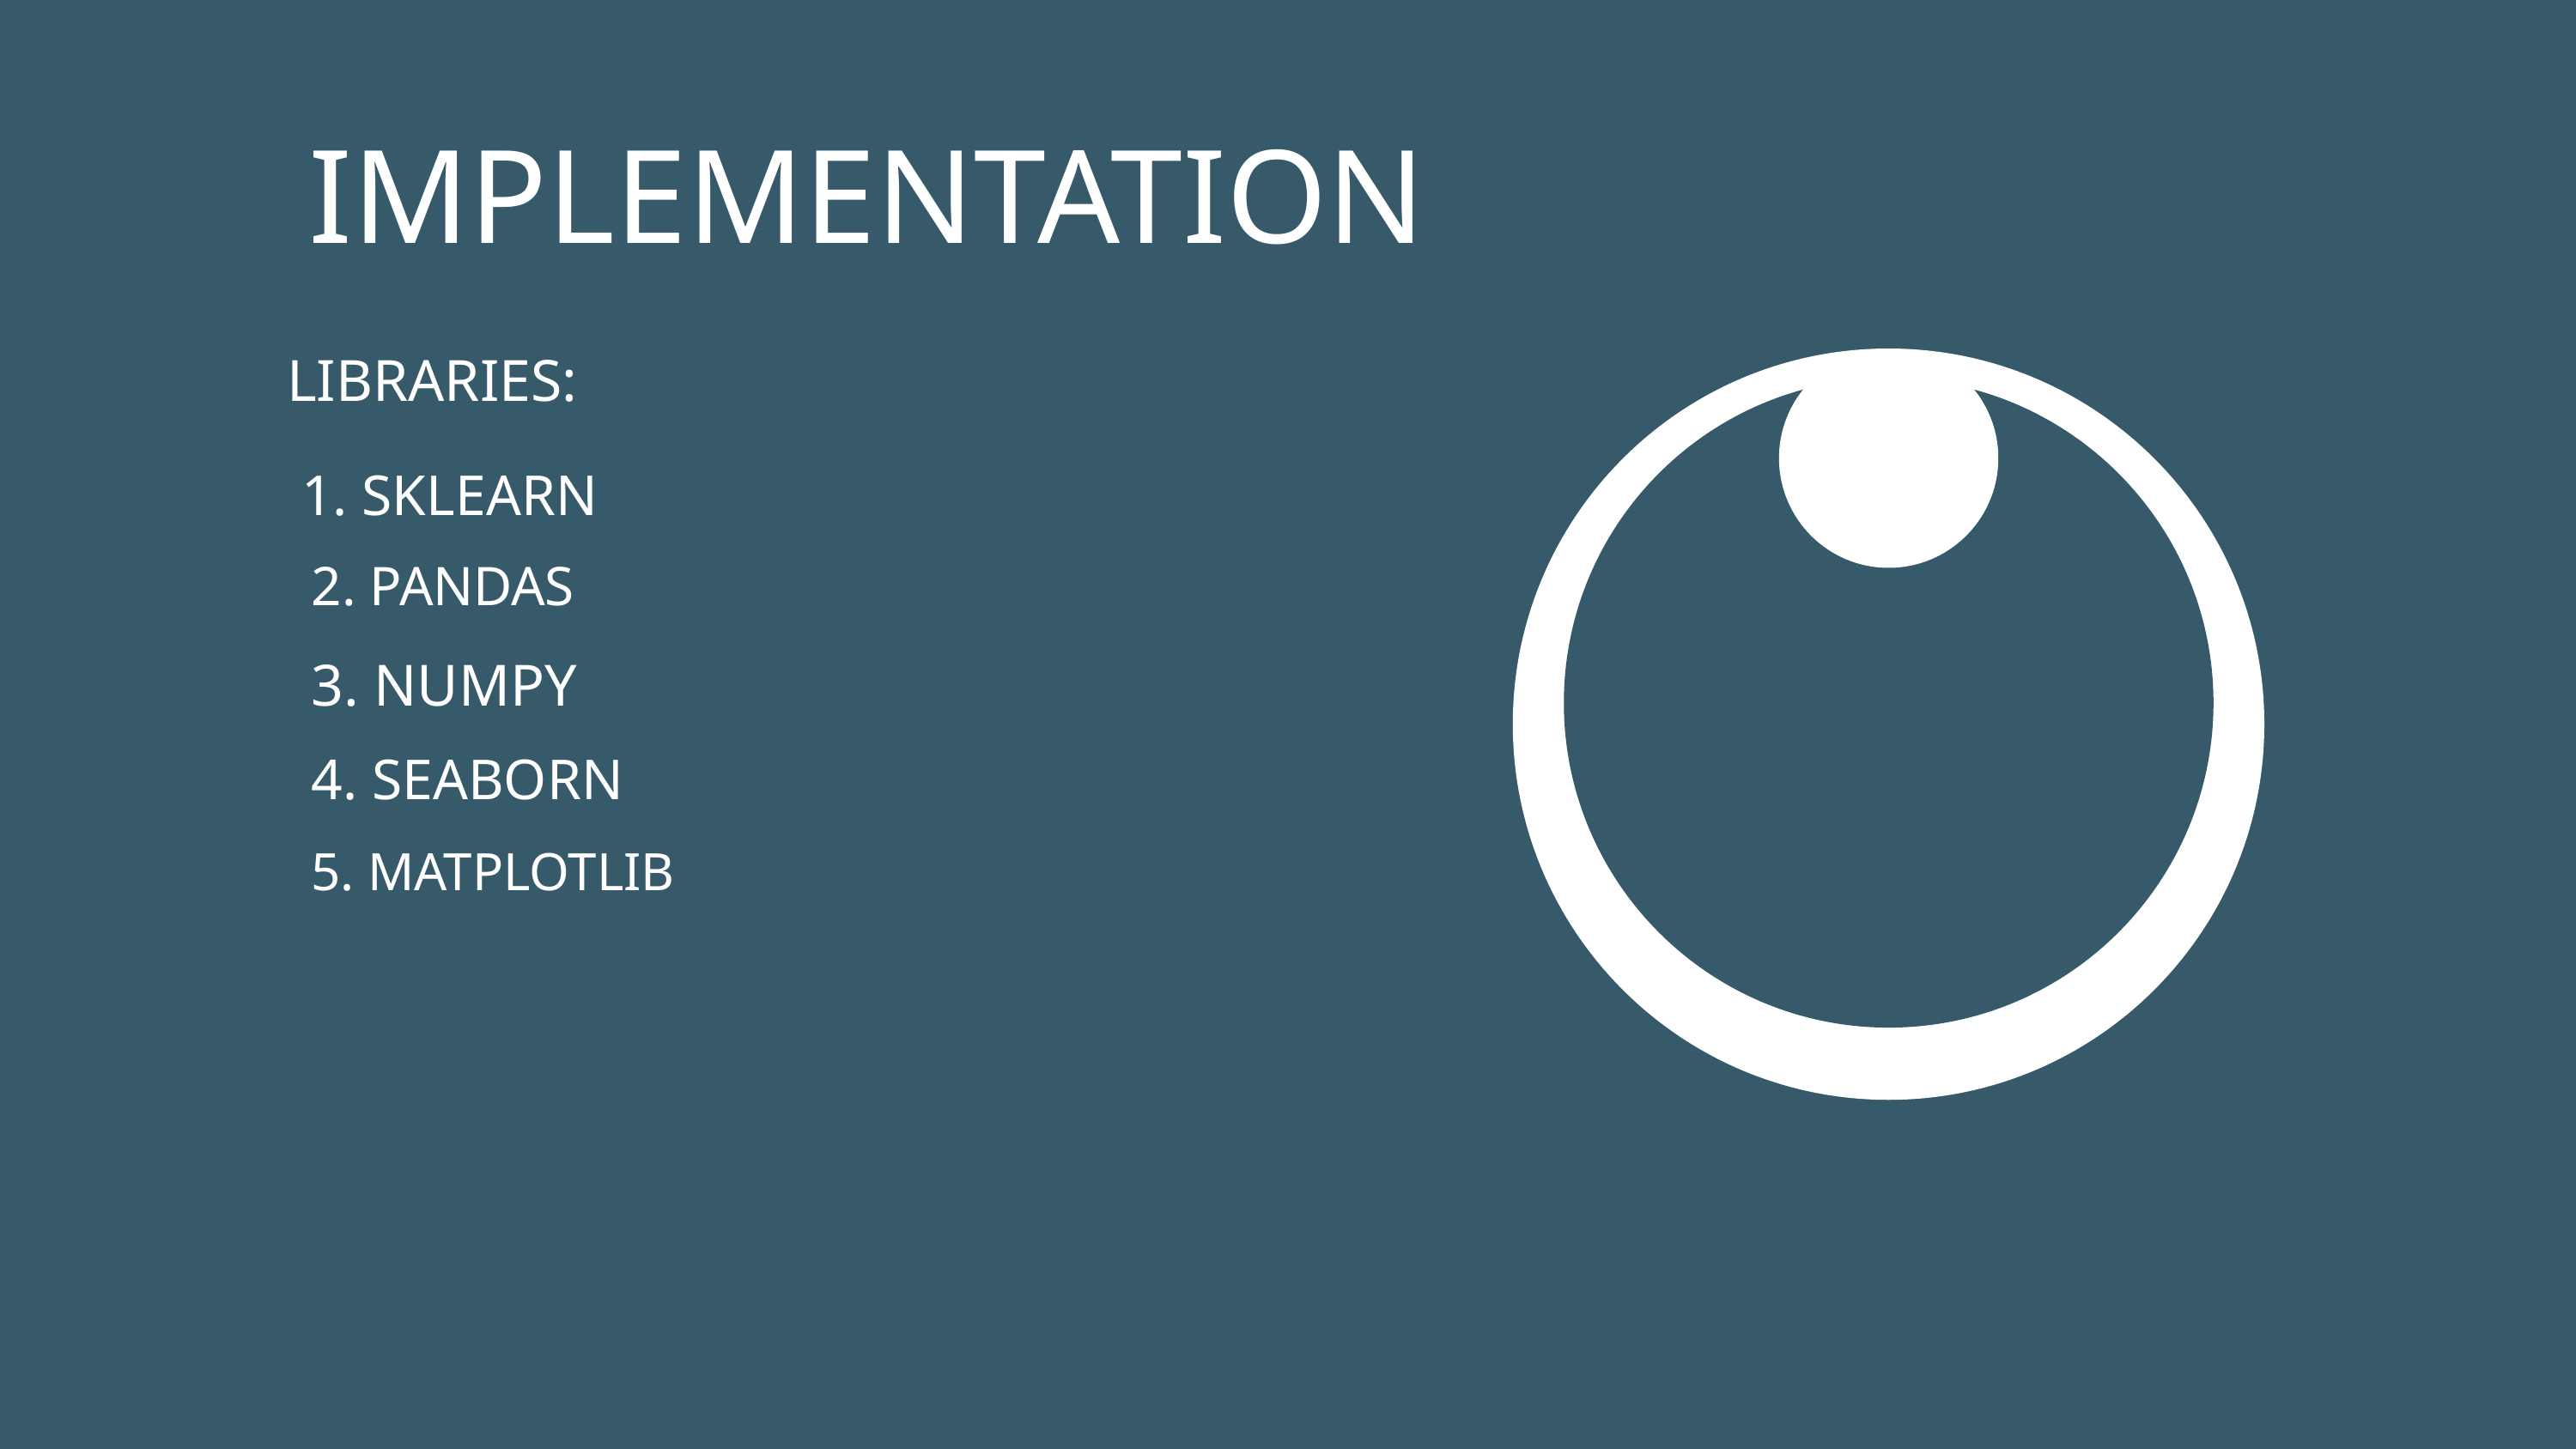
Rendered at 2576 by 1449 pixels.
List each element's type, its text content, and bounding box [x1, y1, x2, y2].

text_box 2. PANDAS [311, 556, 776, 617]
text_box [1512, 348, 2265, 1100]
text_box 1. SKLEARN [287, 464, 843, 526]
text_box 3. NUMPY [311, 652, 628, 718]
text_box LIBRARIES: [287, 349, 968, 413]
text_box IMPLEMENTATION [96, 106, 1639, 270]
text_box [1778, 348, 1999, 568]
text_box 5. MATPLOTLIB [311, 842, 868, 901]
text_box 4. SEABORN [311, 749, 704, 811]
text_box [1563, 378, 2215, 1028]
